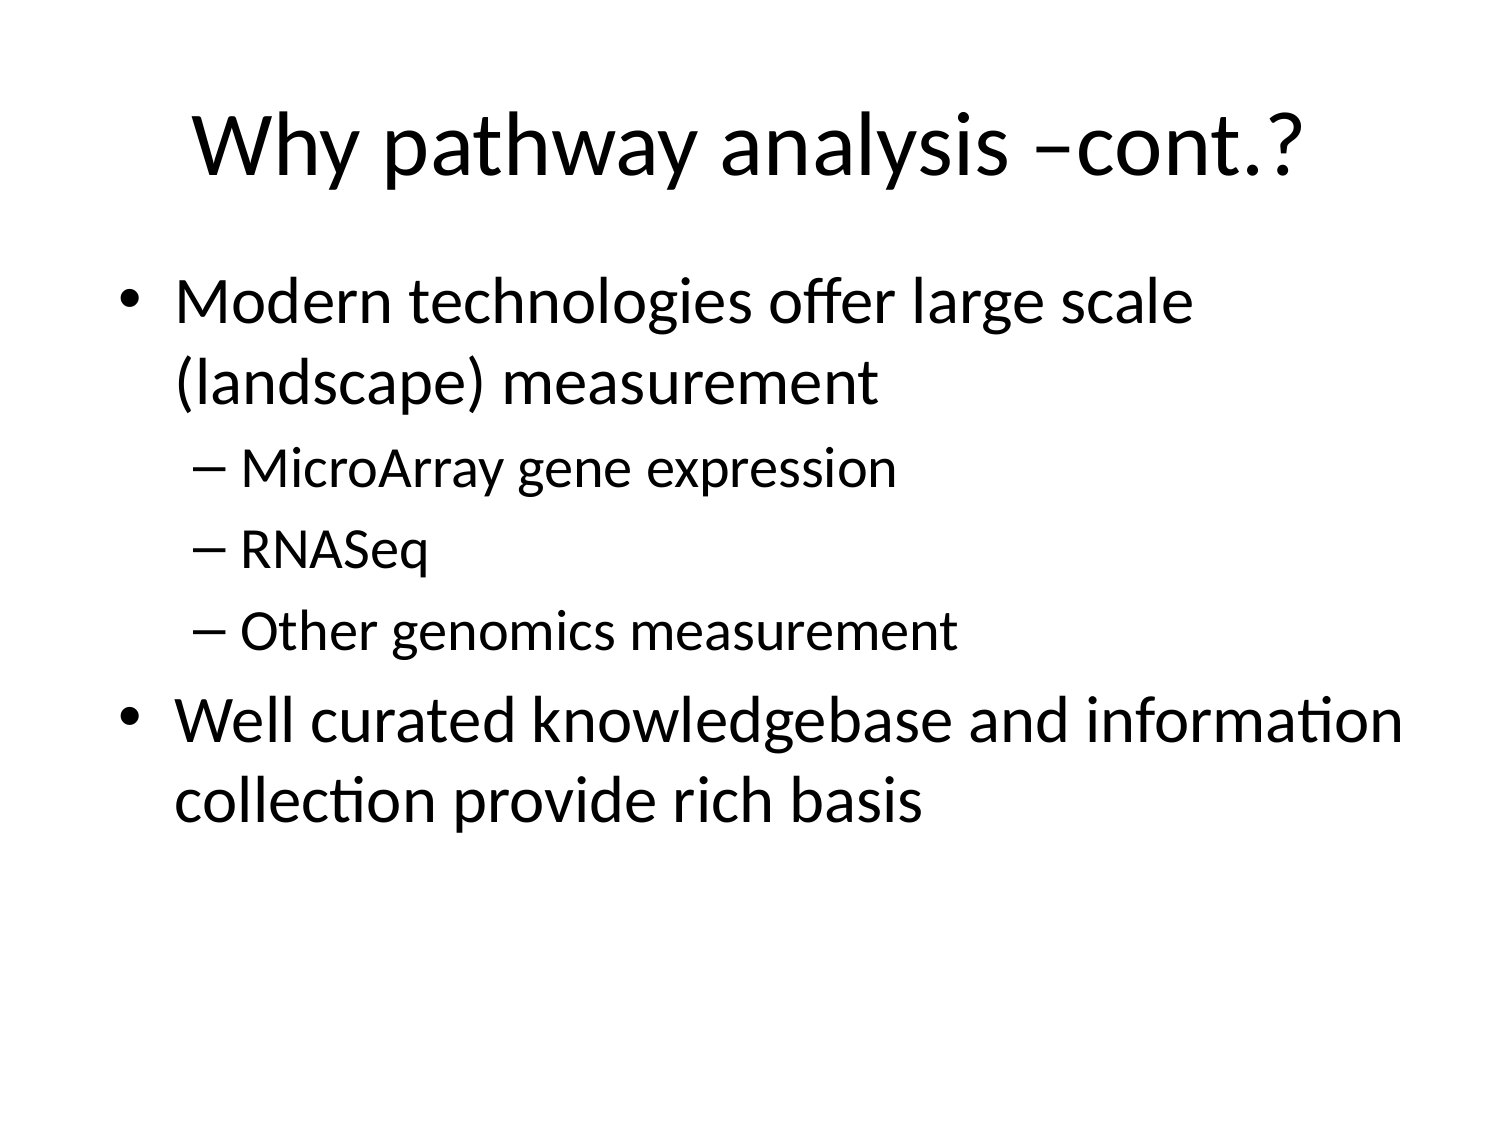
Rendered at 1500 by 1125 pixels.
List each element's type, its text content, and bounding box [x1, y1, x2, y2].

list Modern technologies offer large scale (landscape) measurement MicroArray gene expression RNASeq Other genomics measurement Well curated knowledgebase and information collection provide rich basis [103, 249, 1463, 1090]
title Why pathway analysis –cont.? [75, 45, 1425, 233]
